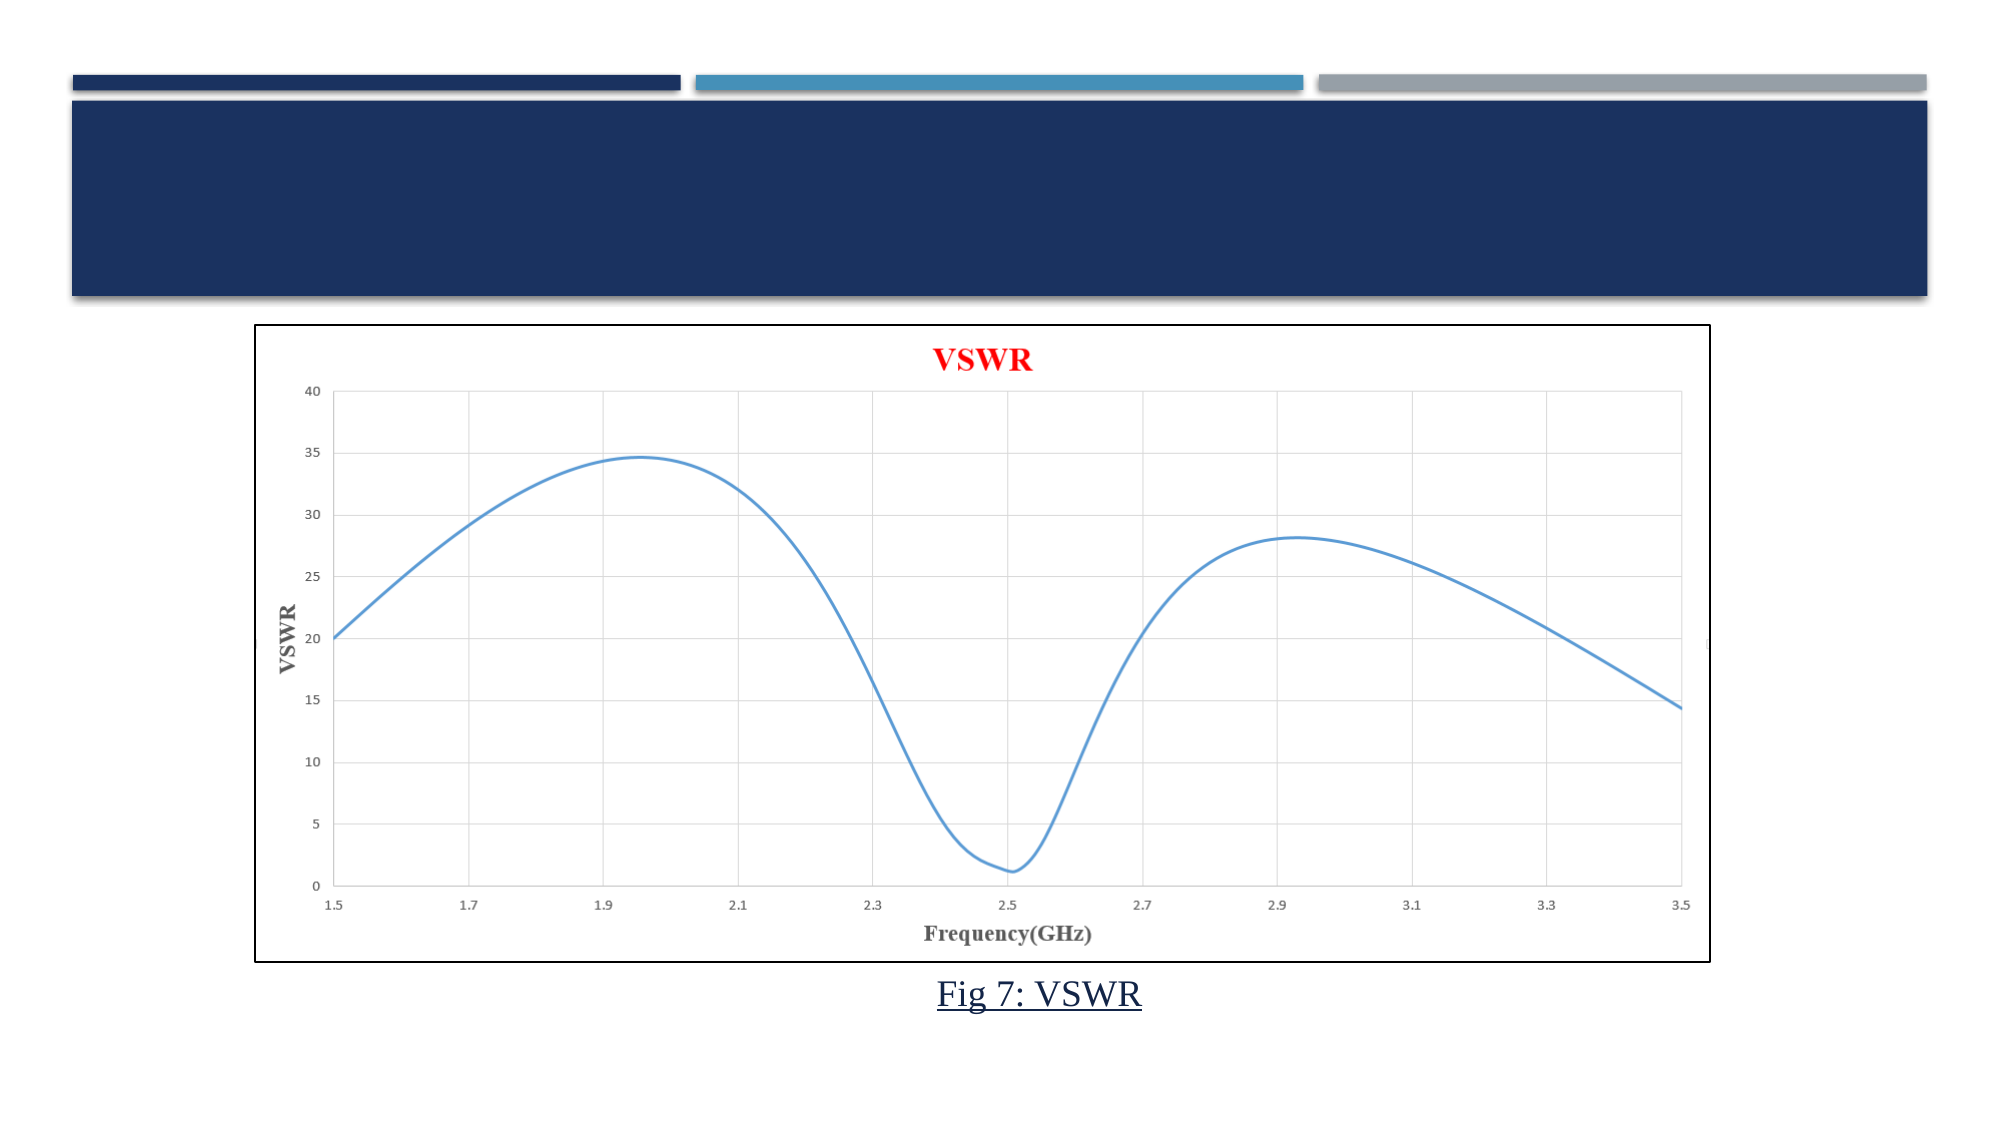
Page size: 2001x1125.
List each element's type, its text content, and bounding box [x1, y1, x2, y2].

picture [255, 325, 1710, 962]
text_box Fig 7: VSWR [921, 971, 1167, 1032]
